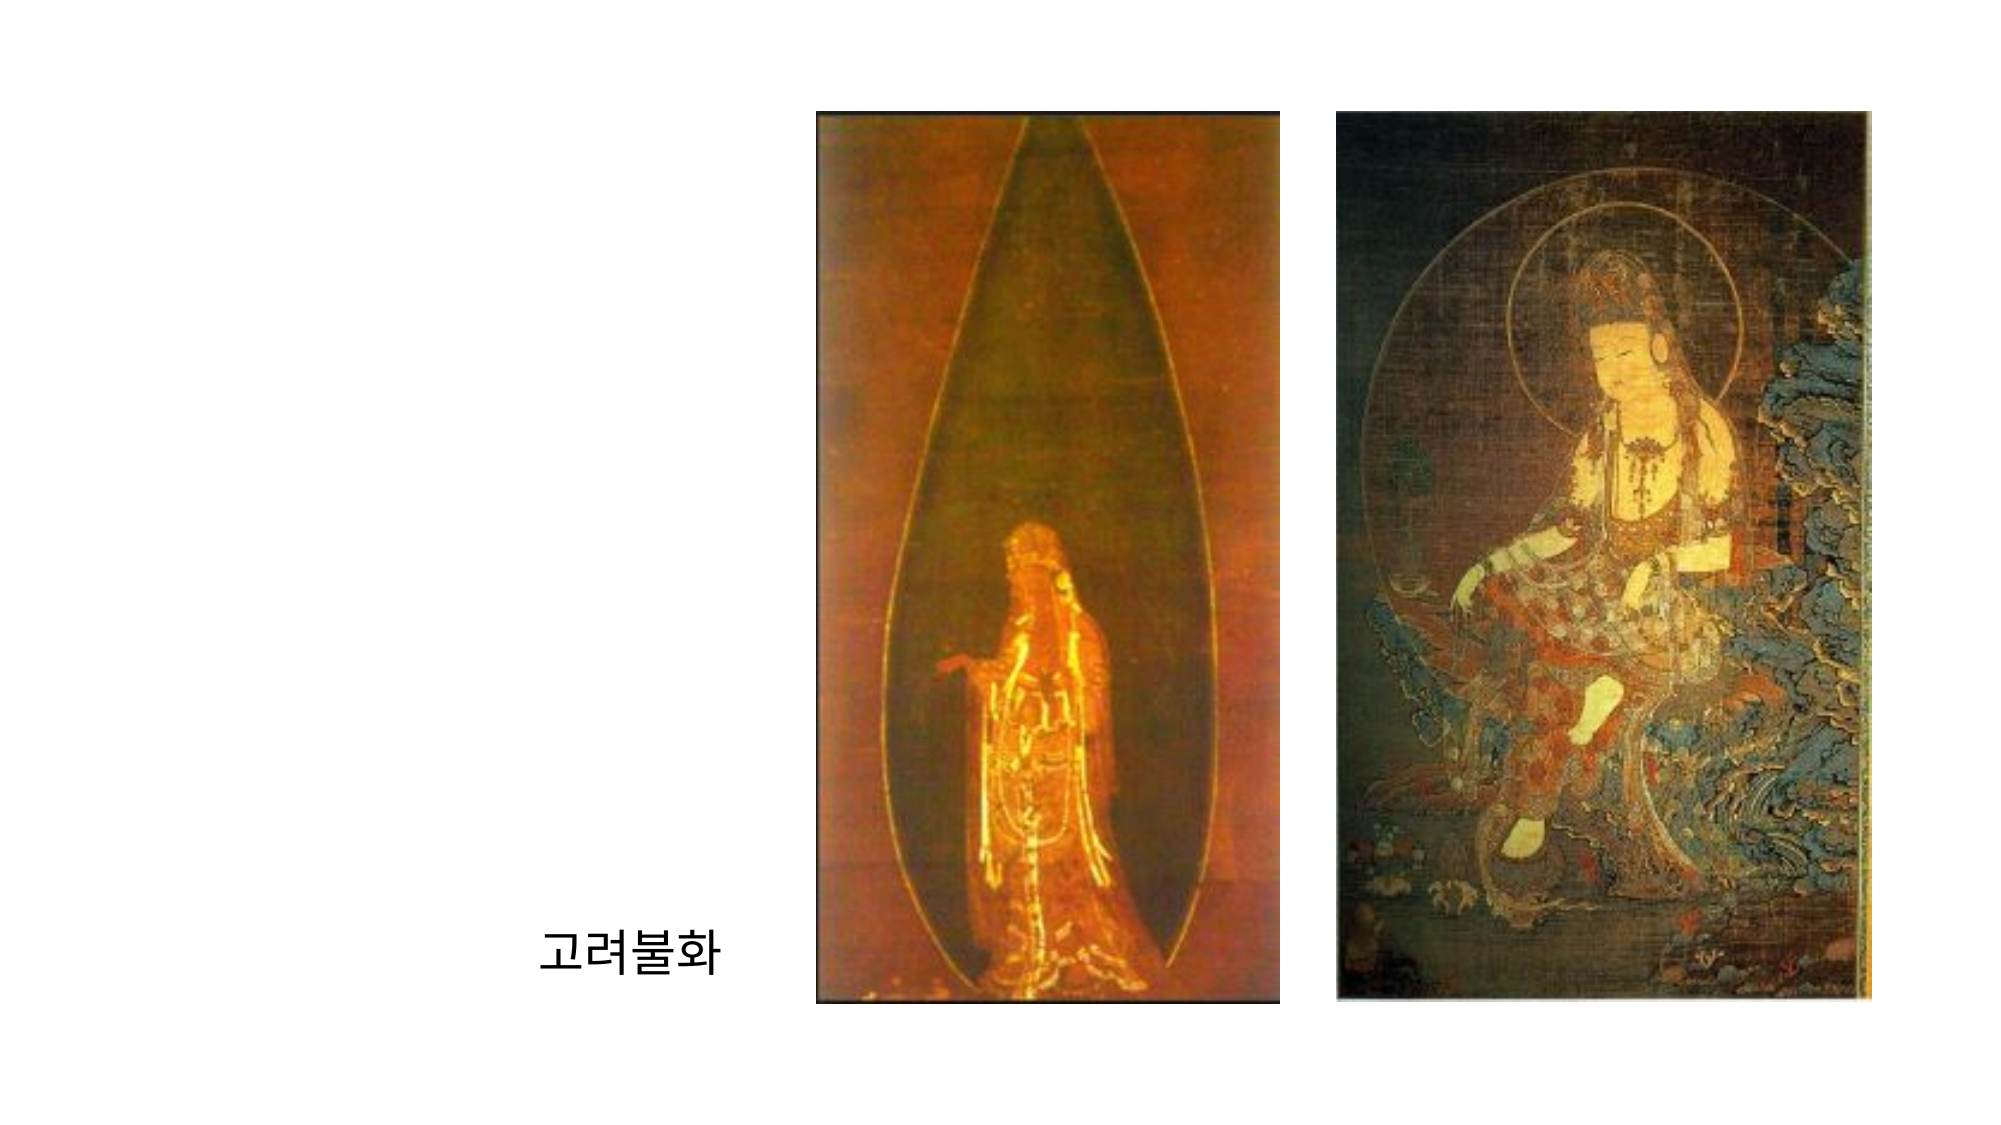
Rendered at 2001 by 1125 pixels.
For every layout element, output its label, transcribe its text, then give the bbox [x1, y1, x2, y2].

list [815, 111, 1280, 1004]
title 고려불화 [523, 909, 760, 1002]
picture [1336, 111, 1872, 1002]
